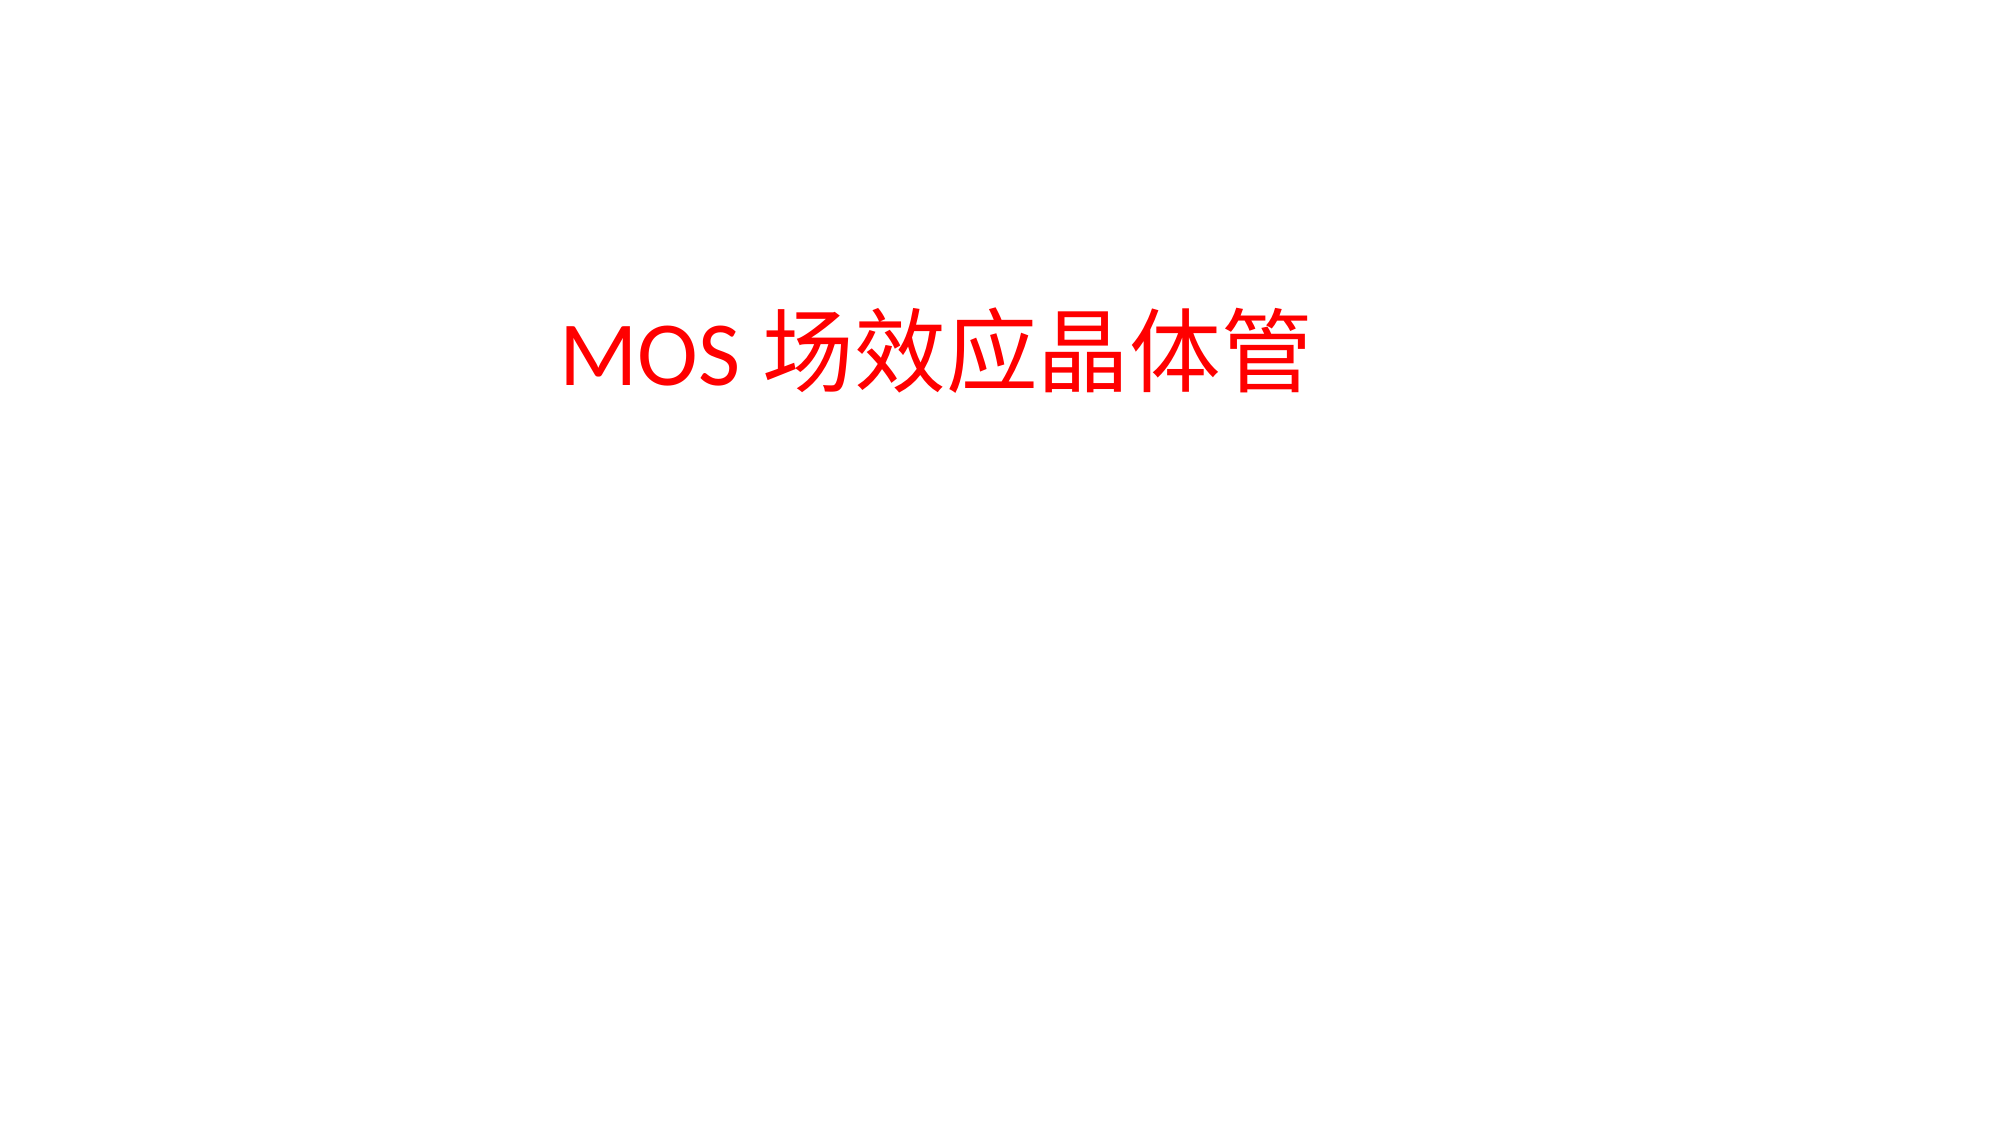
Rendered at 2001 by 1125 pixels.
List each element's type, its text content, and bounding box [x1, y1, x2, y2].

text_box MOS场效应晶体管 [544, 286, 1329, 411]
